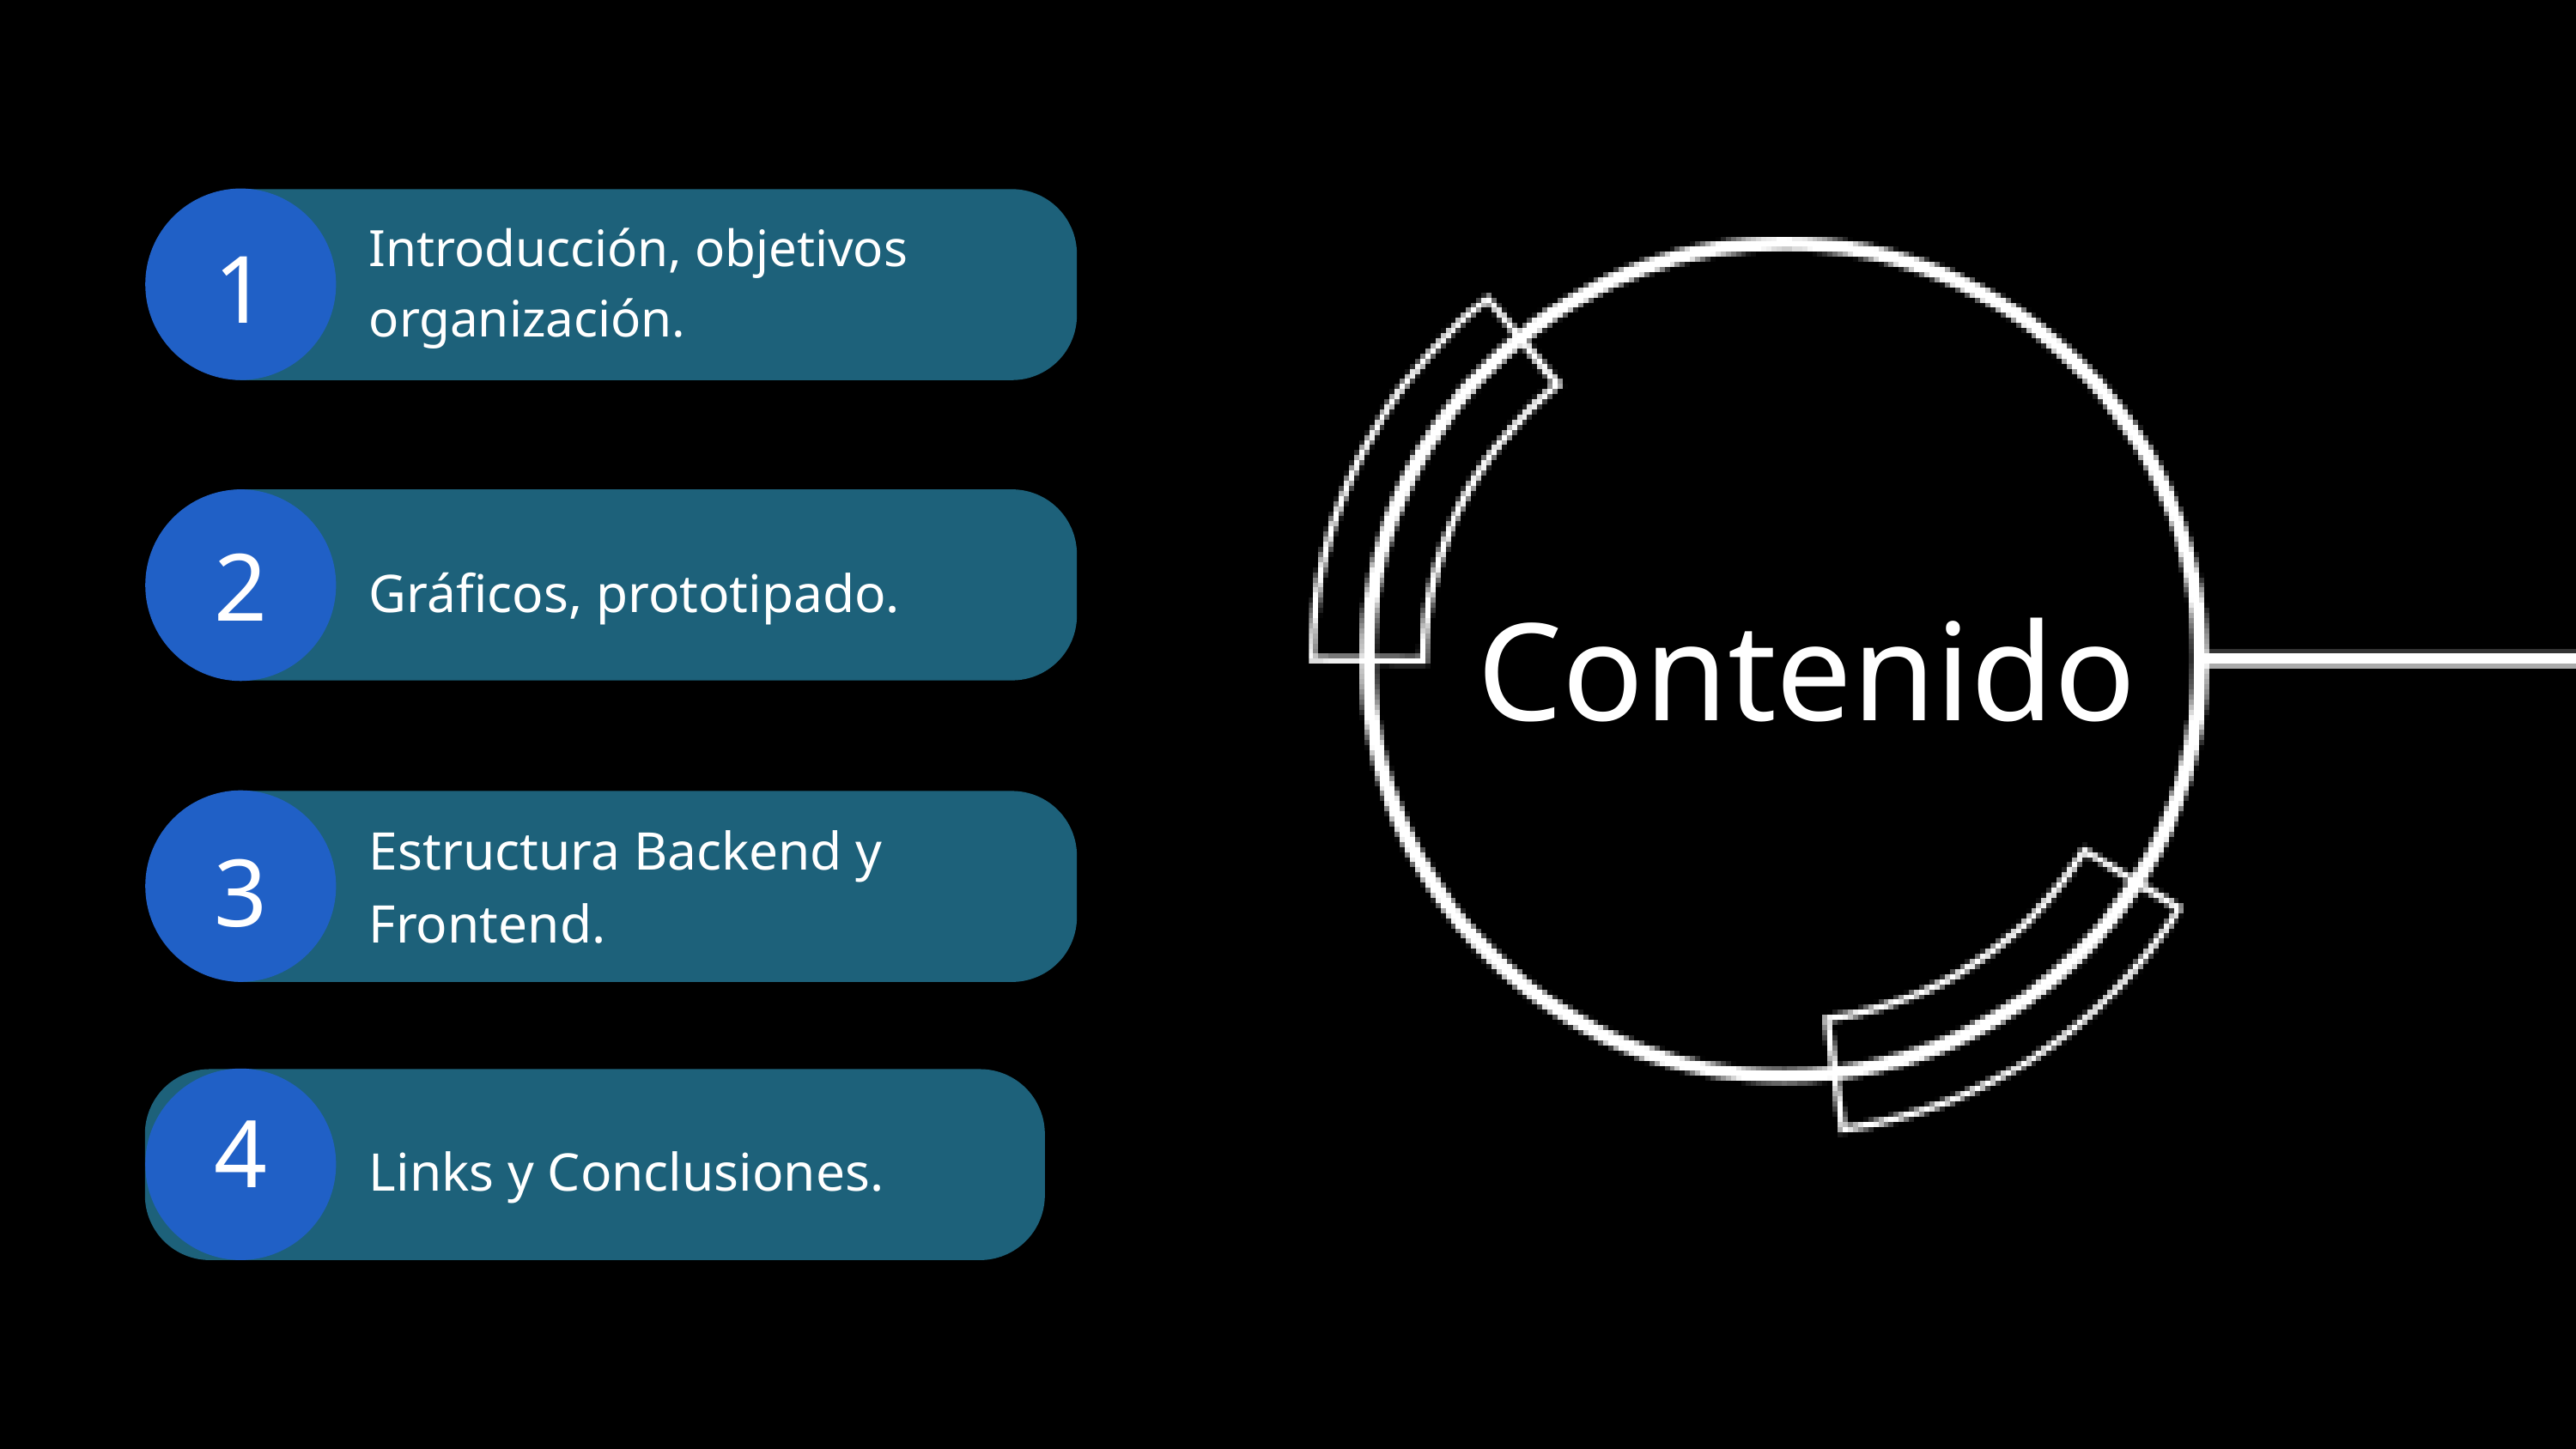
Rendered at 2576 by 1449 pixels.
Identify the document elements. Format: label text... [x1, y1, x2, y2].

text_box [338, 1069, 1046, 1261]
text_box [144, 790, 337, 983]
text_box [339, 189, 1078, 381]
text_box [144, 188, 337, 380]
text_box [338, 791, 1078, 983]
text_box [144, 1068, 337, 1261]
text_box Contenido [1450, 558, 2163, 748]
text_box [1309, 237, 2576, 1137]
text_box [337, 488, 1078, 681]
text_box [144, 488, 337, 682]
